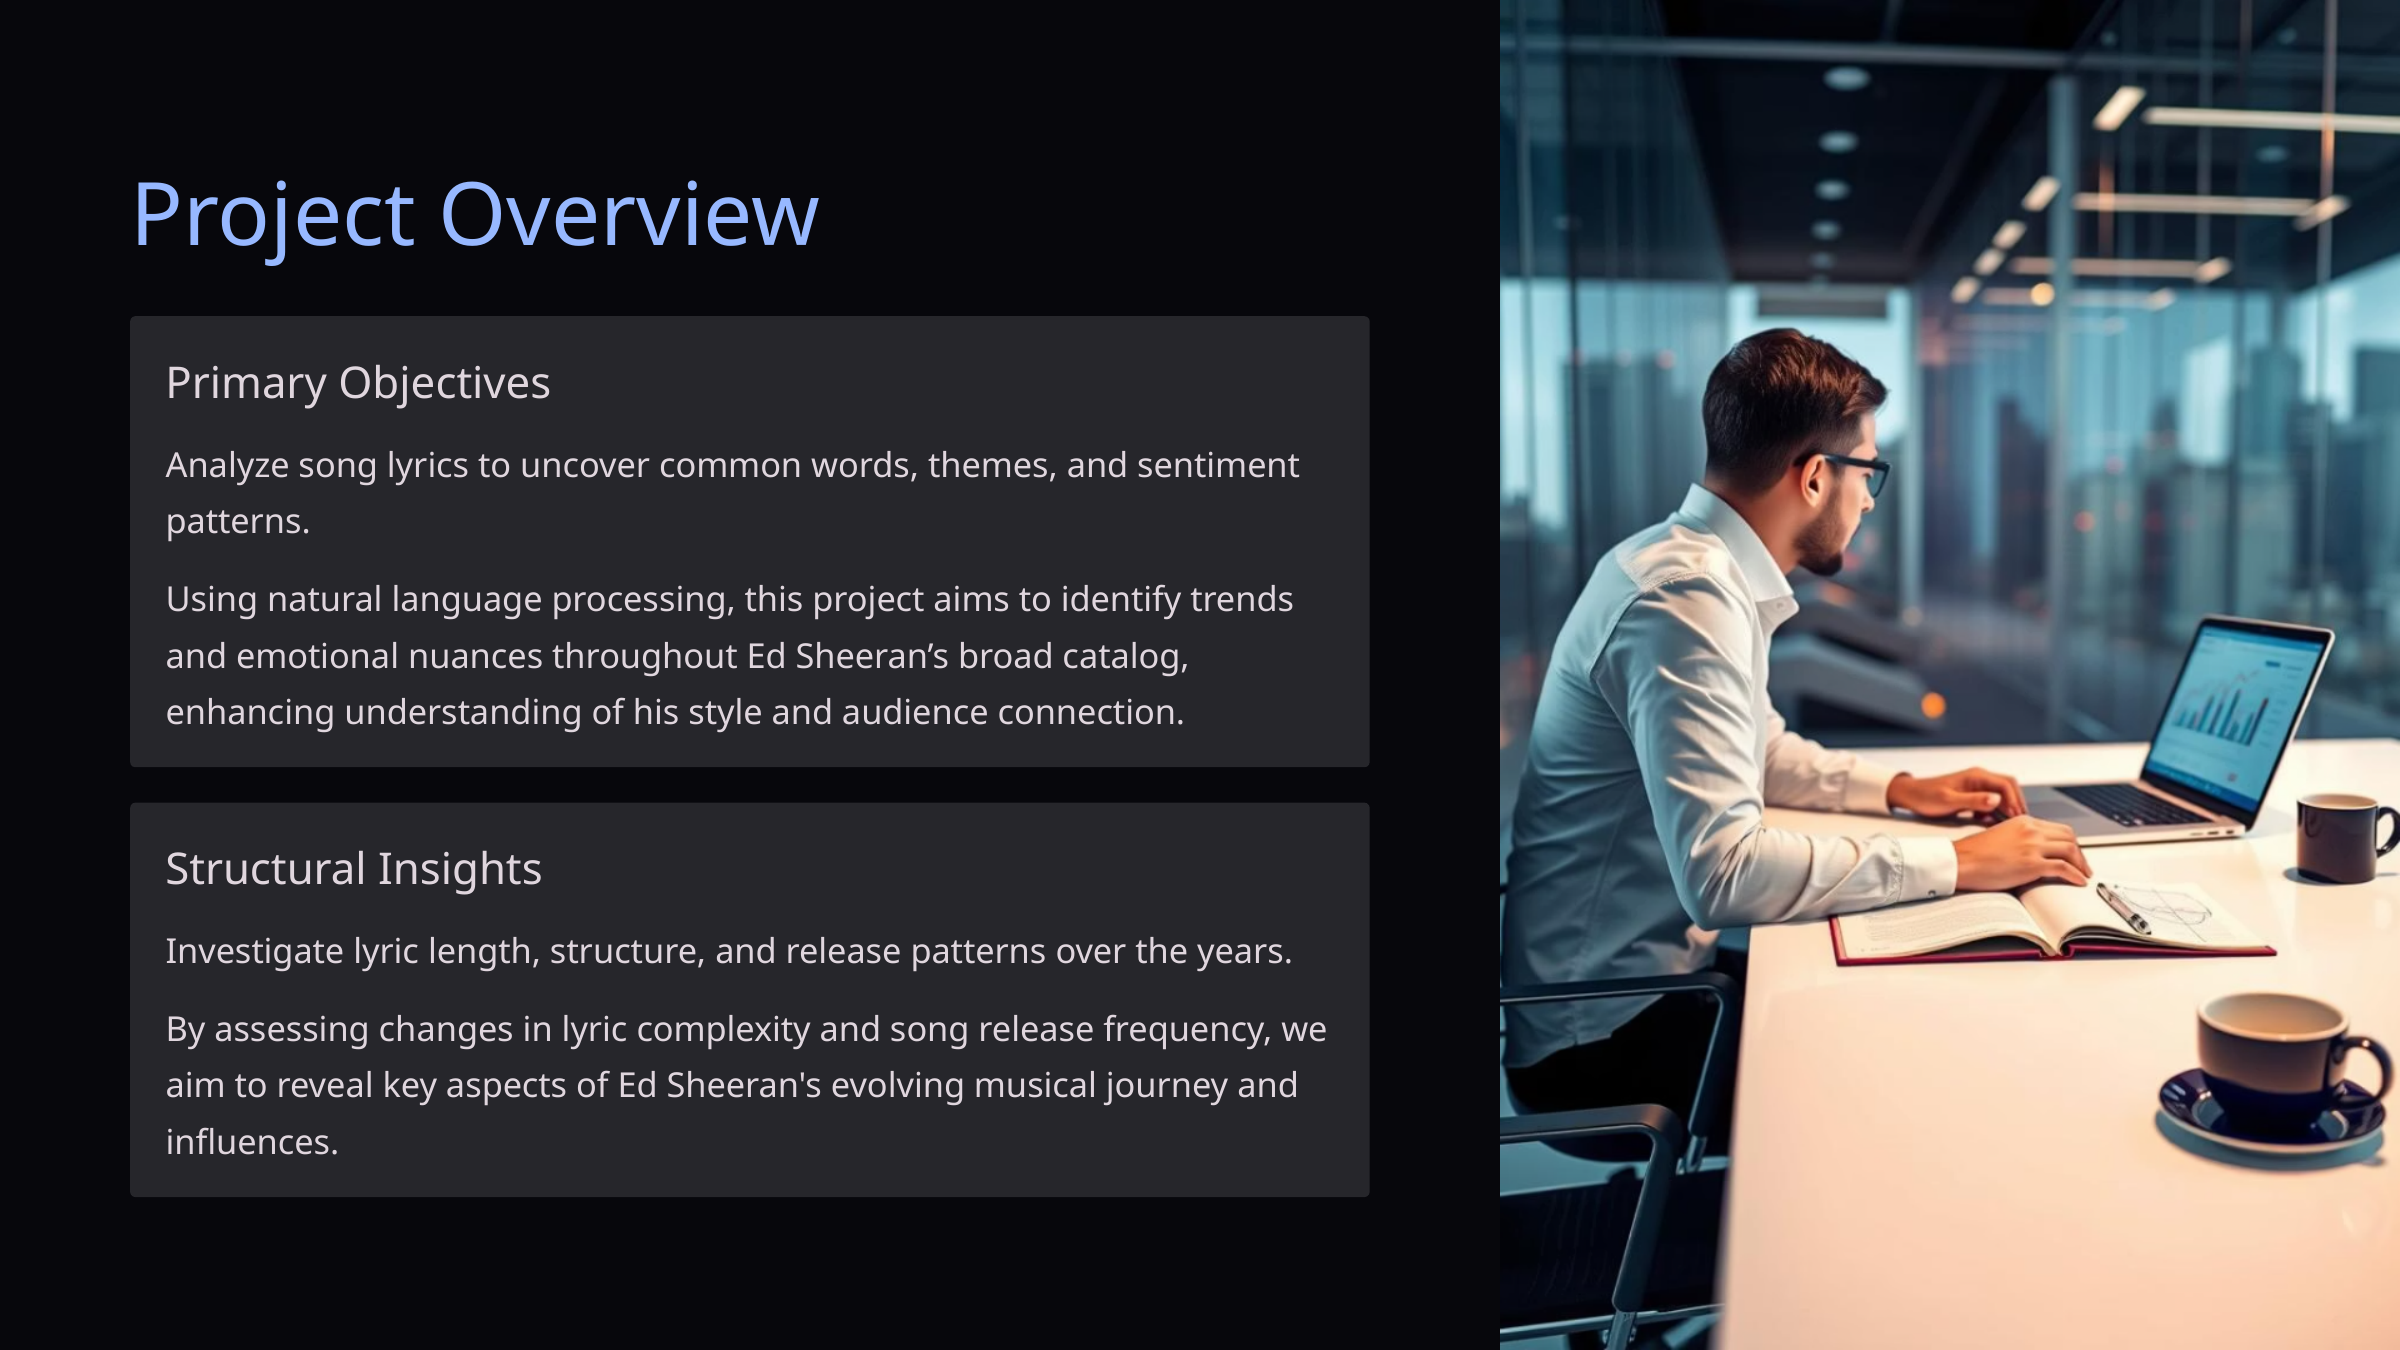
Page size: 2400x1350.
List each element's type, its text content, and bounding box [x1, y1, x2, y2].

text_box [130, 802, 1370, 1198]
text_box Analyze song lyrics to uncover common words, themes, and sentiment patterns. [165, 427, 1335, 542]
text_box Project Overview [130, 152, 1014, 264]
text_box By assessing changes in lyric complexity and song release frequency, we aim to reveal key aspects of Ed Sheeran's evolving musical journey and influences. [165, 992, 1335, 1162]
picture [1499, 0, 2400, 1350]
text_box [130, 316, 1370, 768]
text_box Investigate lyric length, structure, and release patterns over the years. [165, 914, 1335, 971]
text_box Structural Insights [165, 837, 608, 894]
text_box Using natural language processing, this project aims to identify trends and emotional nuances throughout Ed Sheeran’s broad catalog, enhancing understanding of his style and audience connection. [165, 562, 1335, 732]
text_box Primary Objectives [165, 351, 608, 407]
